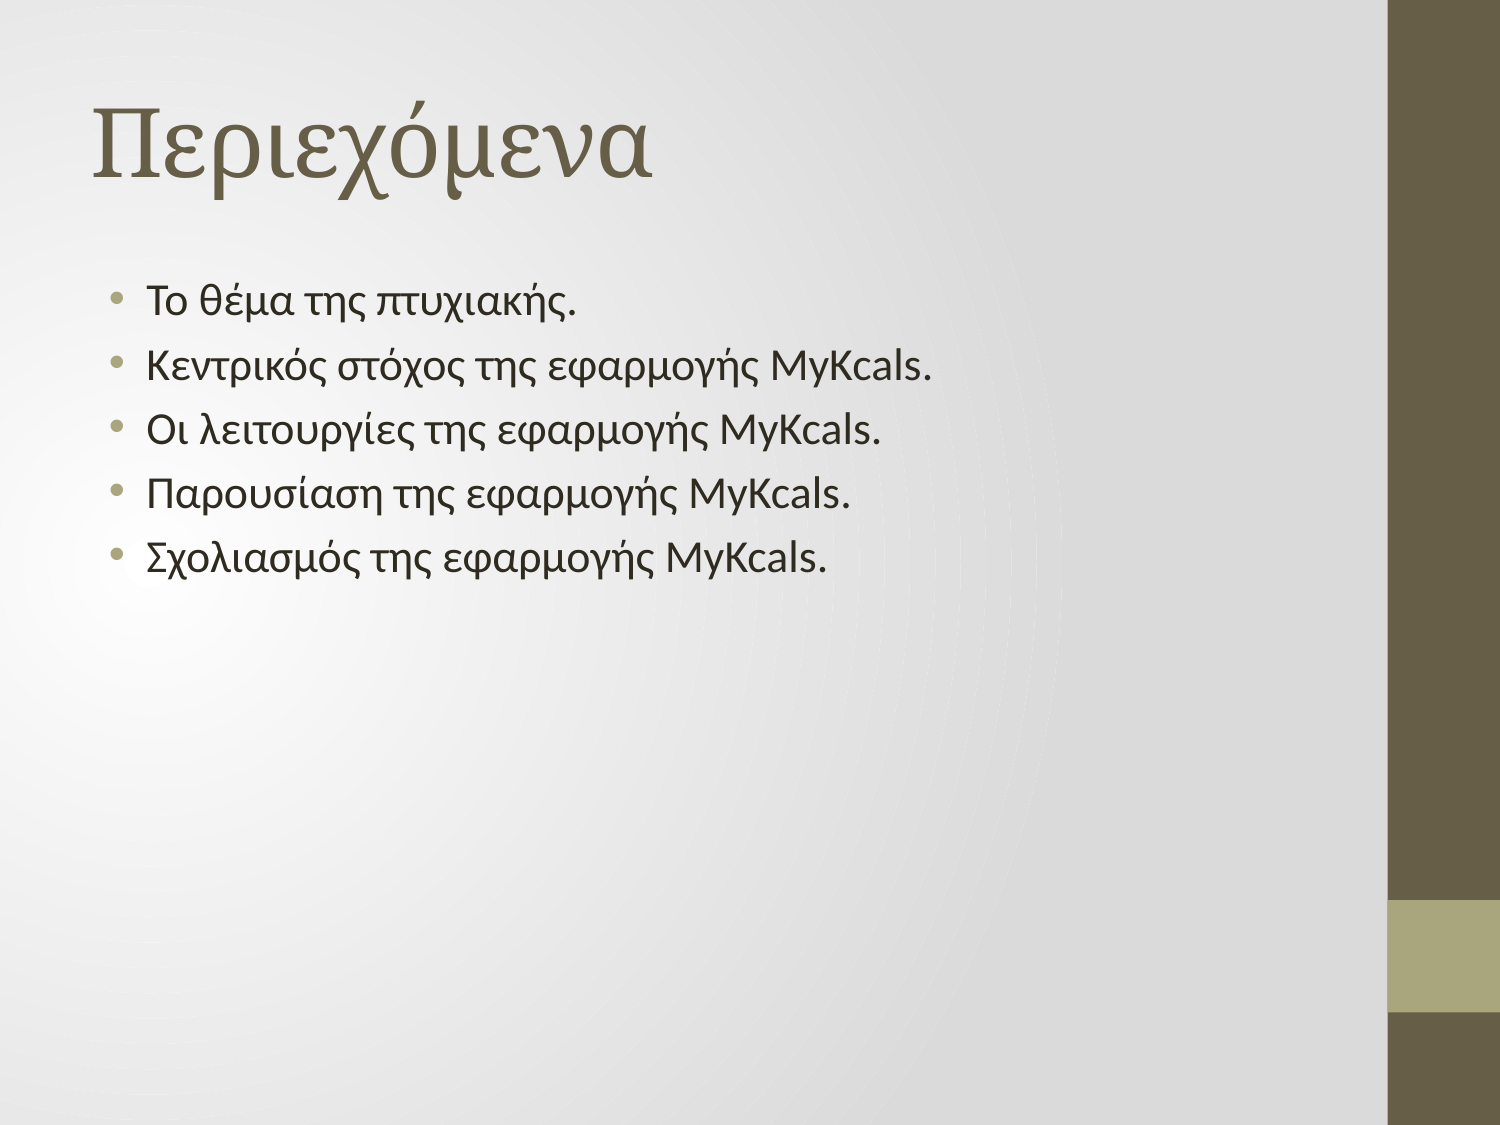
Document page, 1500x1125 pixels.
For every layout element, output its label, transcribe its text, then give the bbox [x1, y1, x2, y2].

list Το θέμα της πτυχιακής. Κεντρικός στόχος της εφαρμογής MyKcals. Οι λειτουργίες της εφαρμογής MyKcals. Παρουσίαση της εφαρμογής MyKcals. Σχολιασμός της εφαρμογής MyKcals. [75, 262, 1325, 1050]
title Περιεχόμενα [75, 45, 1325, 233]
